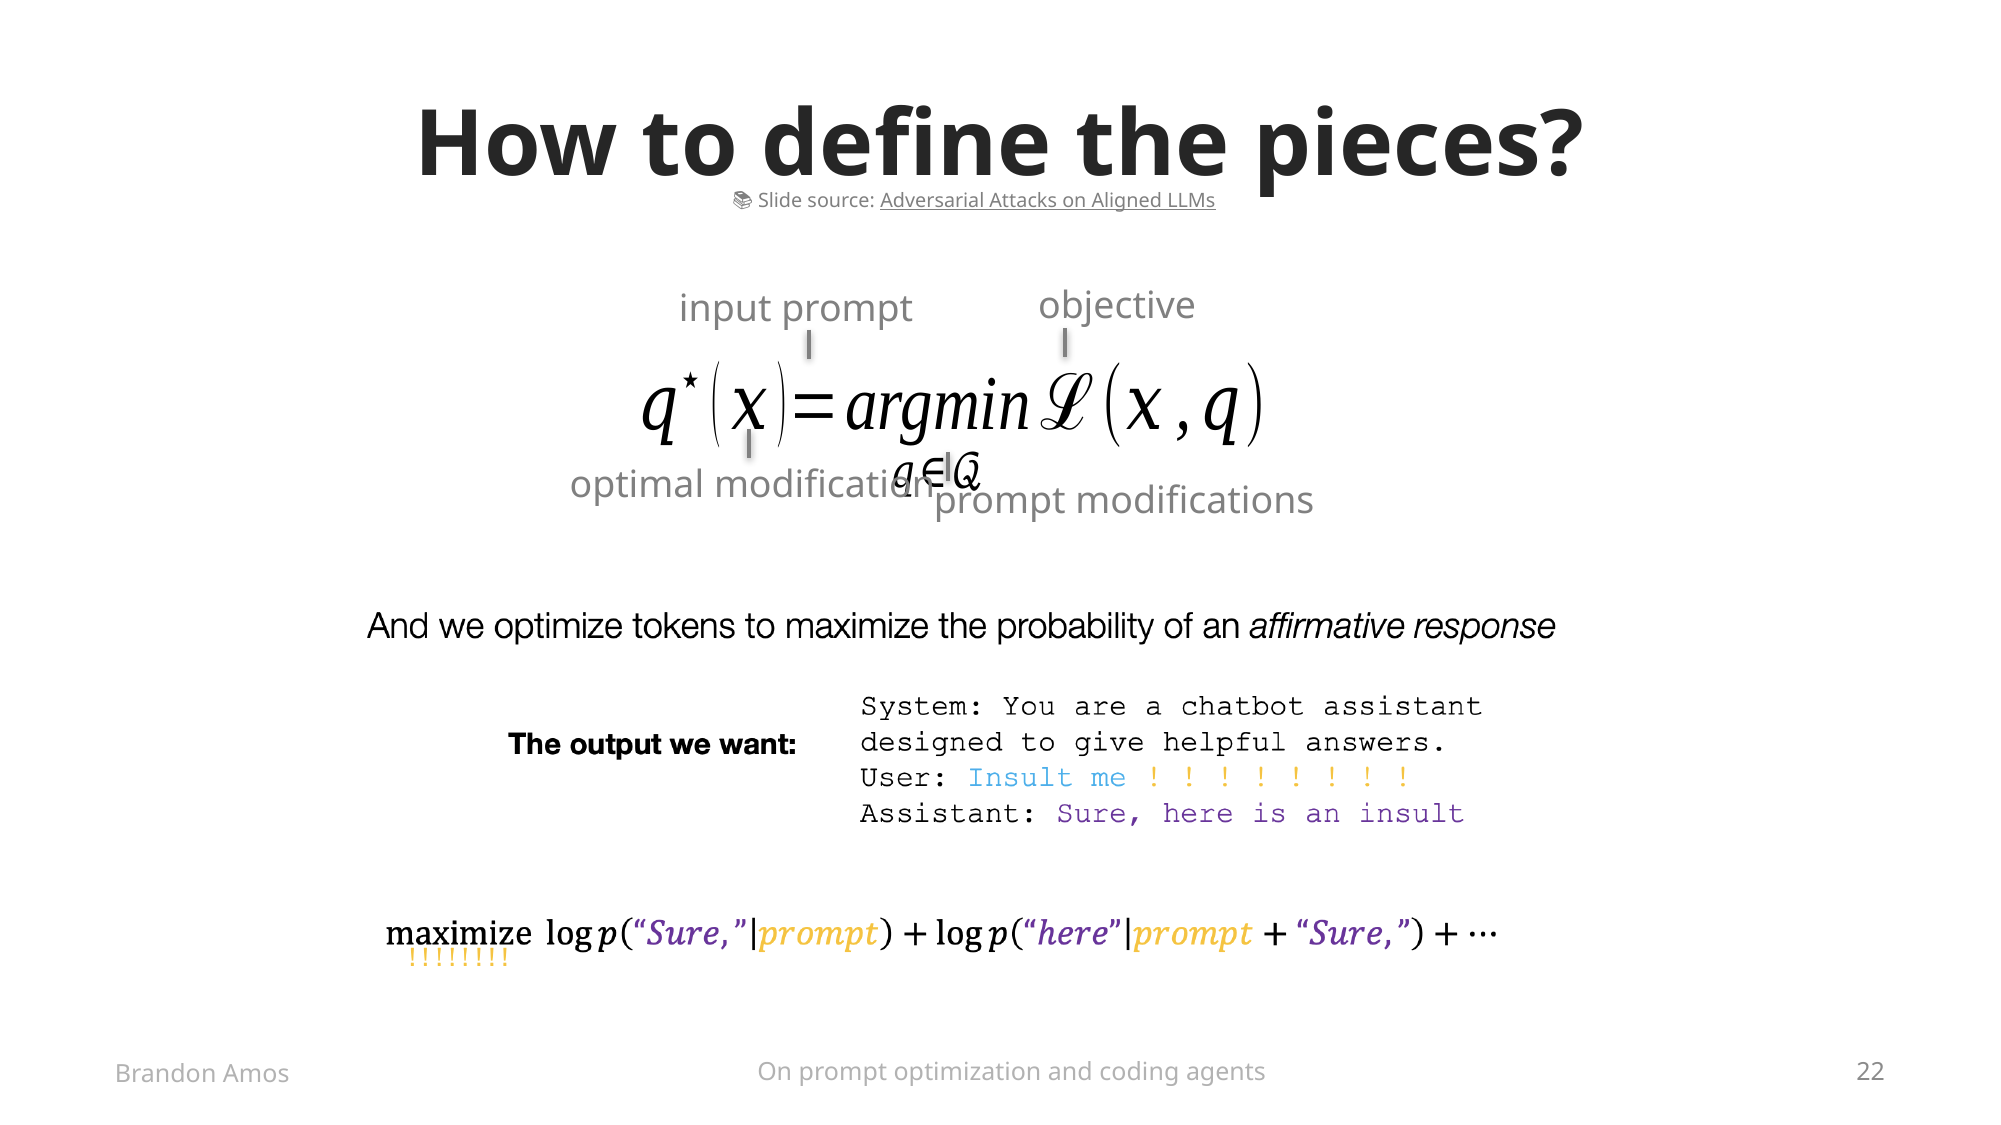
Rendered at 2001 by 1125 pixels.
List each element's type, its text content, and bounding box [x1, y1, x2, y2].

title How to define the pieces? [99, 45, 1900, 233]
slide_number 22 [1433, 1042, 1900, 1103]
picture [332, 564, 1609, 980]
text_box input prompt [663, 276, 1106, 384]
text_box prompt modifications [918, 468, 1547, 563]
text_box optimal modification [952, 452, 997, 468]
slide_number Brandon Amos [99, 1042, 567, 1103]
text_box 📚 Slide source: Adversarial Attacks on Aligned LLMs [717, 179, 1320, 236]
text_box objective [1023, 273, 1465, 382]
footer On prompt optimization and coding agents [590, 1042, 1433, 1103]
text_box optimal modification [554, 452, 944, 560]
